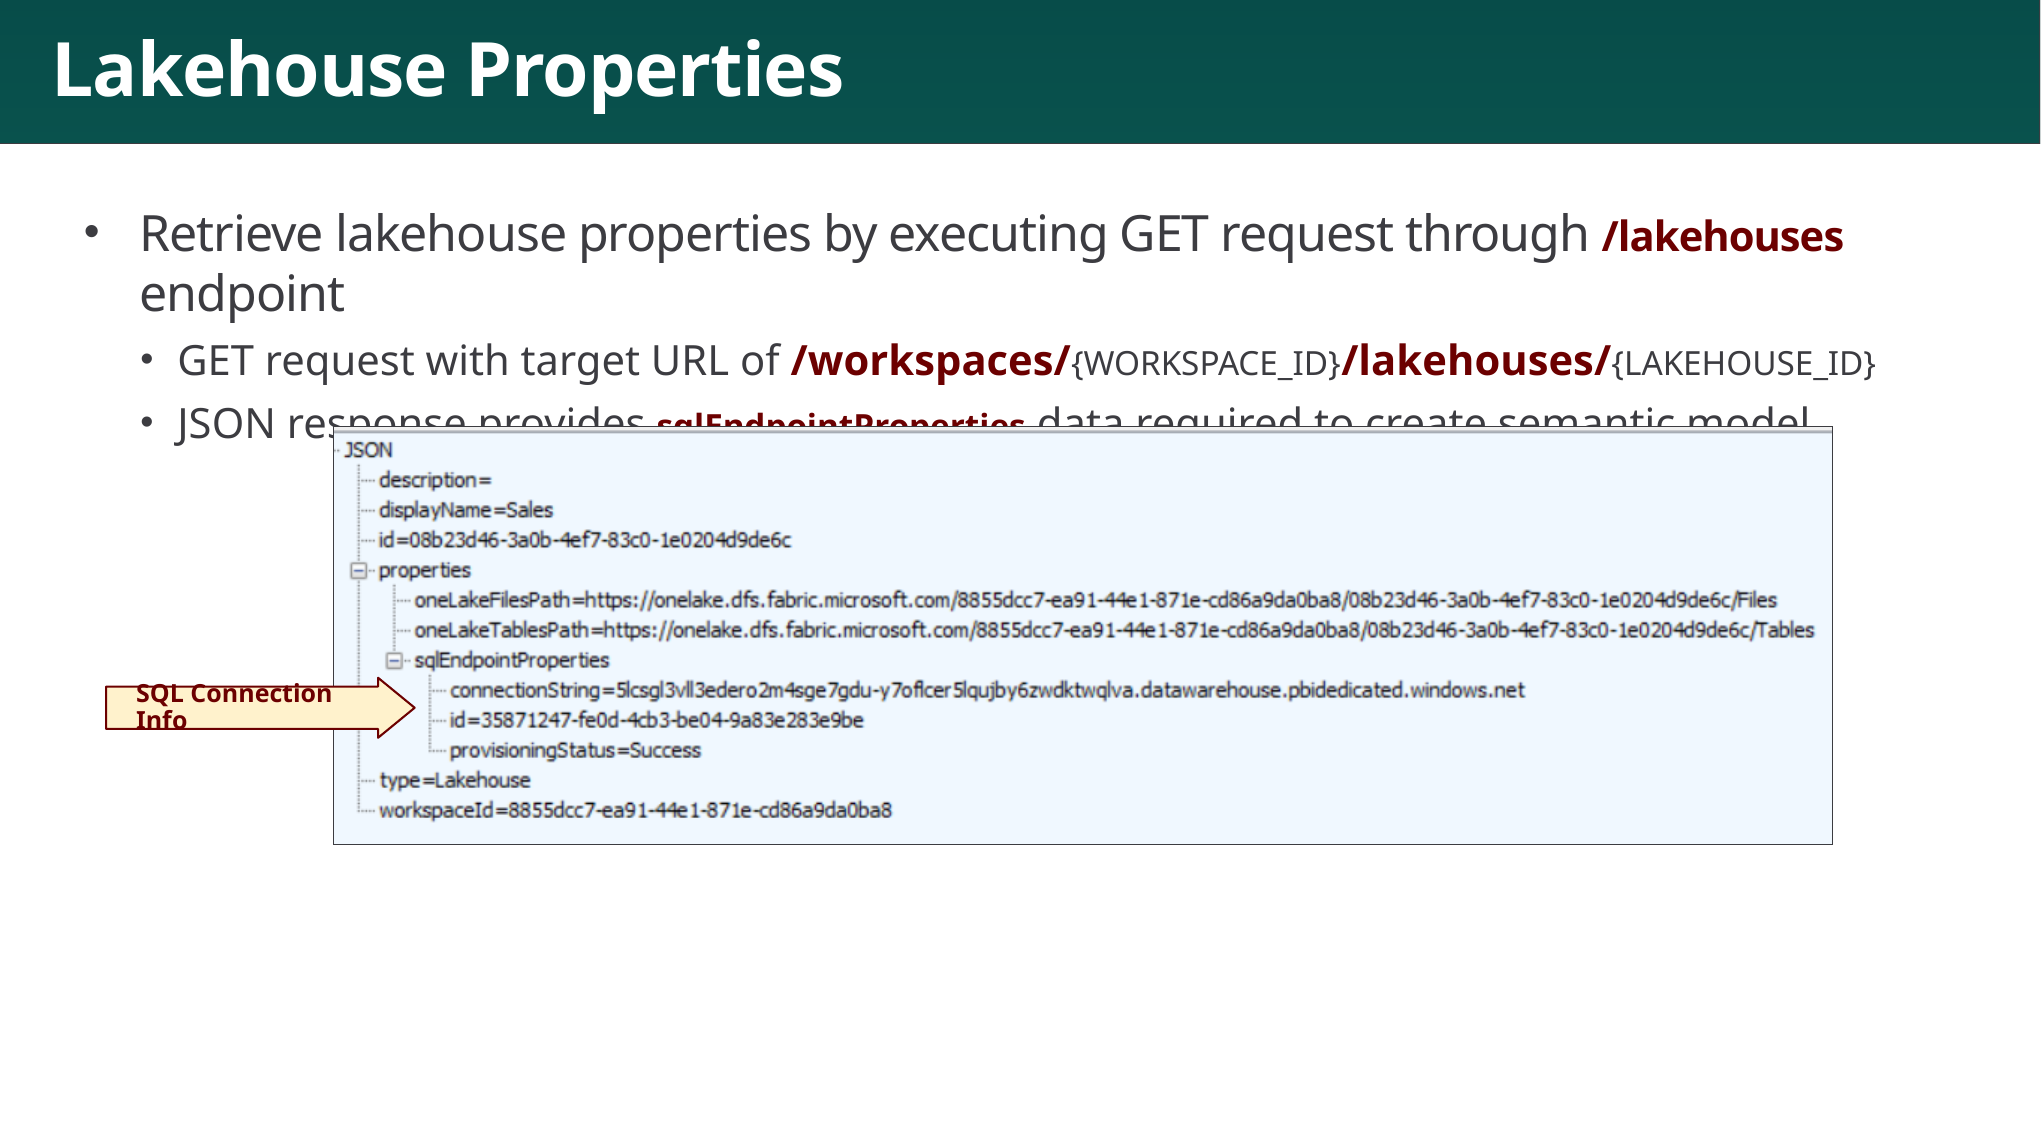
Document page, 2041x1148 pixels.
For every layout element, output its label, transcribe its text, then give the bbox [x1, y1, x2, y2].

list Retrieve lakehouse properties by executing GET request through /lakehouses endpoint GET request with target URL of /workspaces/{WORKSPACE_ID}/lakehouses/{LAKEHOUSE_ID} JSON response provides sqlEndpointProperties data required to create semantic model [83, 201, 1988, 389]
title Lakehouse Properties [51, 31, 1988, 113]
picture [332, 426, 1833, 845]
text_box SQL Connection Info [105, 685, 332, 730]
